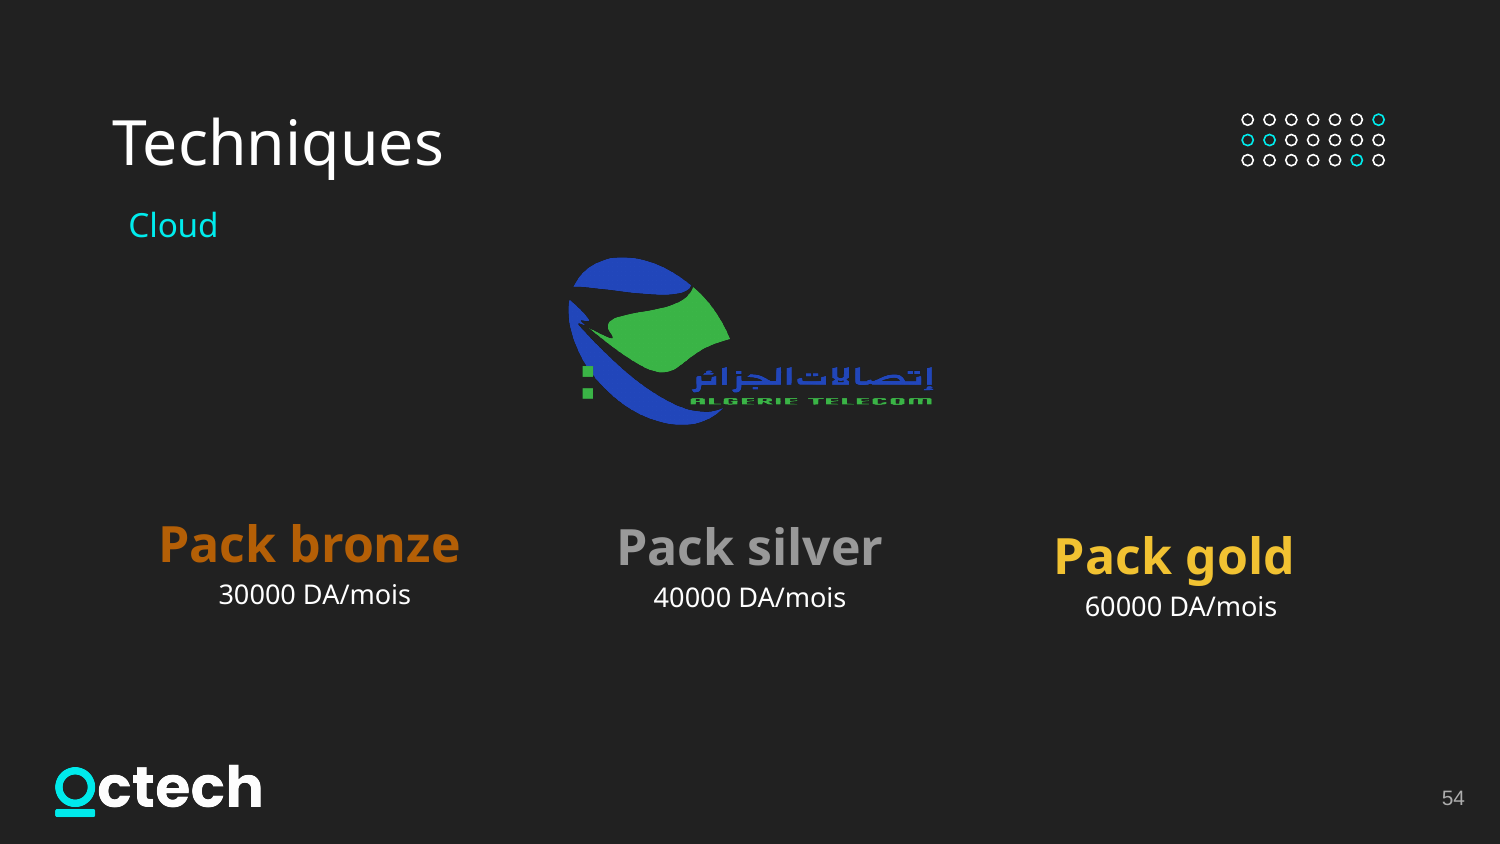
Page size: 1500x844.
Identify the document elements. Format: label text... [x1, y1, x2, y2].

text_box Pack silver 40000 DA/mois [575, 491, 925, 628]
picture [55, 758, 264, 843]
text_box Cloud [113, 188, 290, 254]
picture [564, 253, 936, 429]
slide_number ‹#› [1389, 764, 1480, 830]
text_box Pack bronze 30000 DA/mois [126, 488, 504, 625]
text_box Pack gold 60000 DA/mois [976, 500, 1386, 637]
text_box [1241, 113, 1385, 167]
text_box Techniques [97, 87, 1200, 207]
